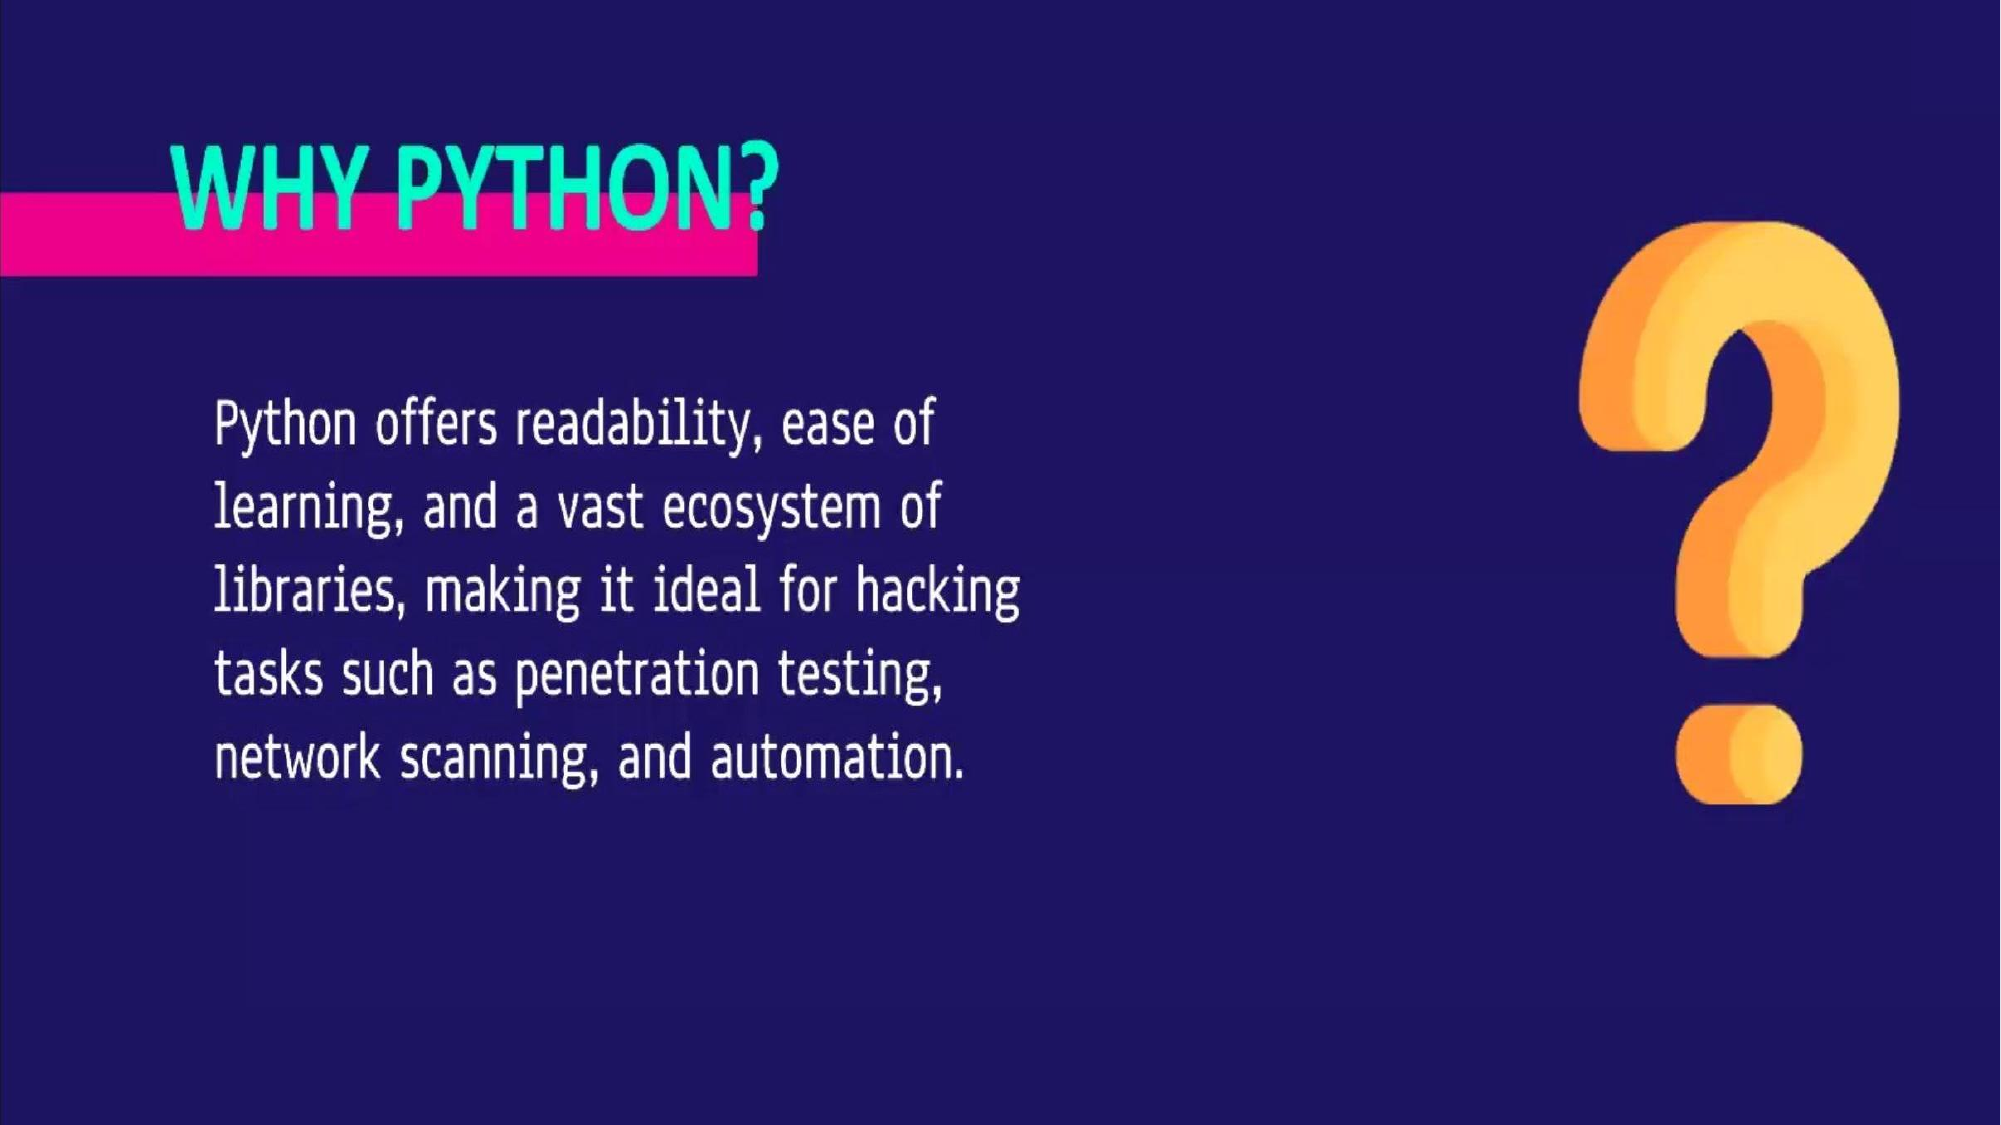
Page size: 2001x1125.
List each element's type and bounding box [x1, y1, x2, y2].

list [0, 0, 2000, 1125]
